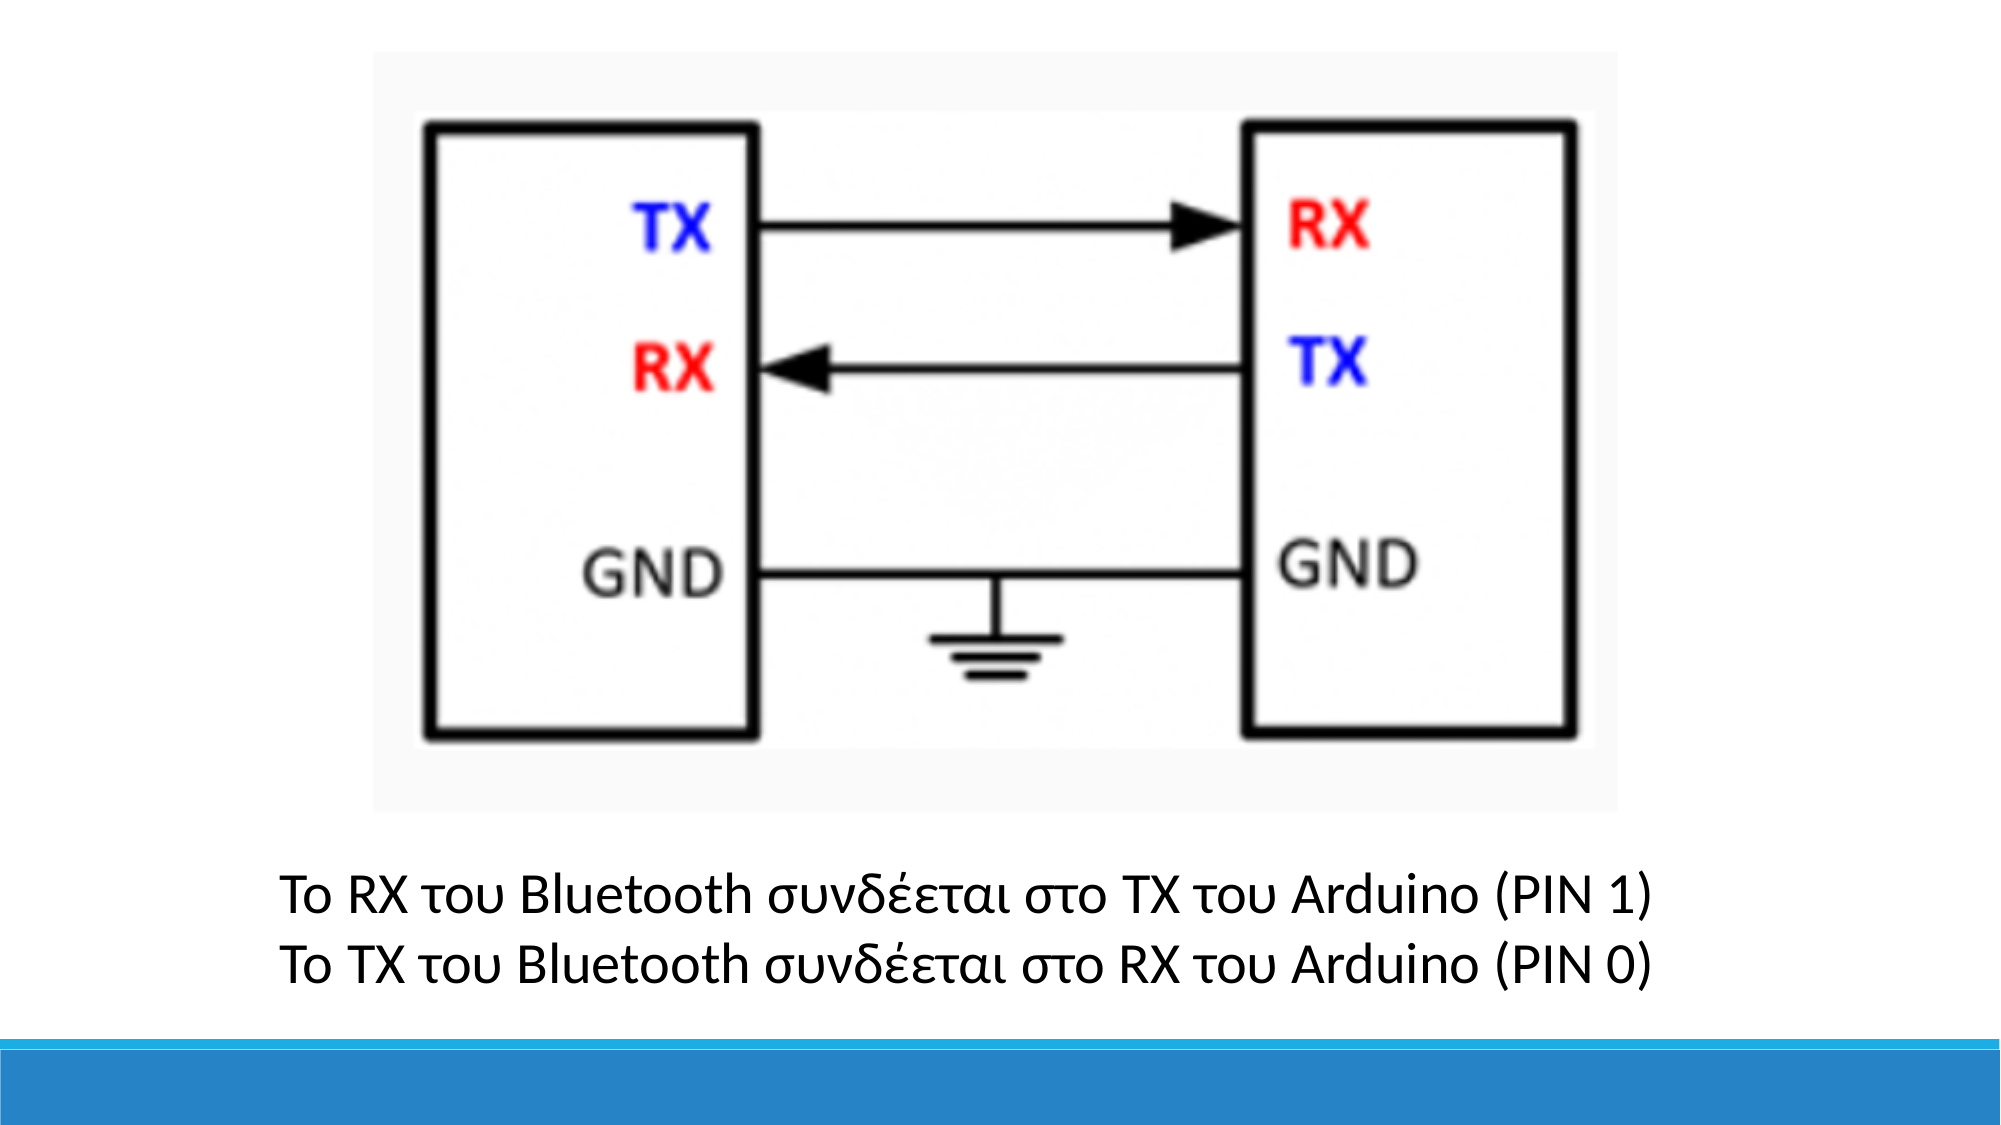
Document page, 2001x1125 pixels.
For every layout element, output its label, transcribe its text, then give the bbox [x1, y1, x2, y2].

text_box Το RX του Bluetooth συνδέεται στο TX του Arduino (PIN 1) Το TX του Bluetooth συνδέεται στο RX του Arduino (PIN 0) [141, 847, 1792, 1003]
picture [303, 10, 1631, 876]
